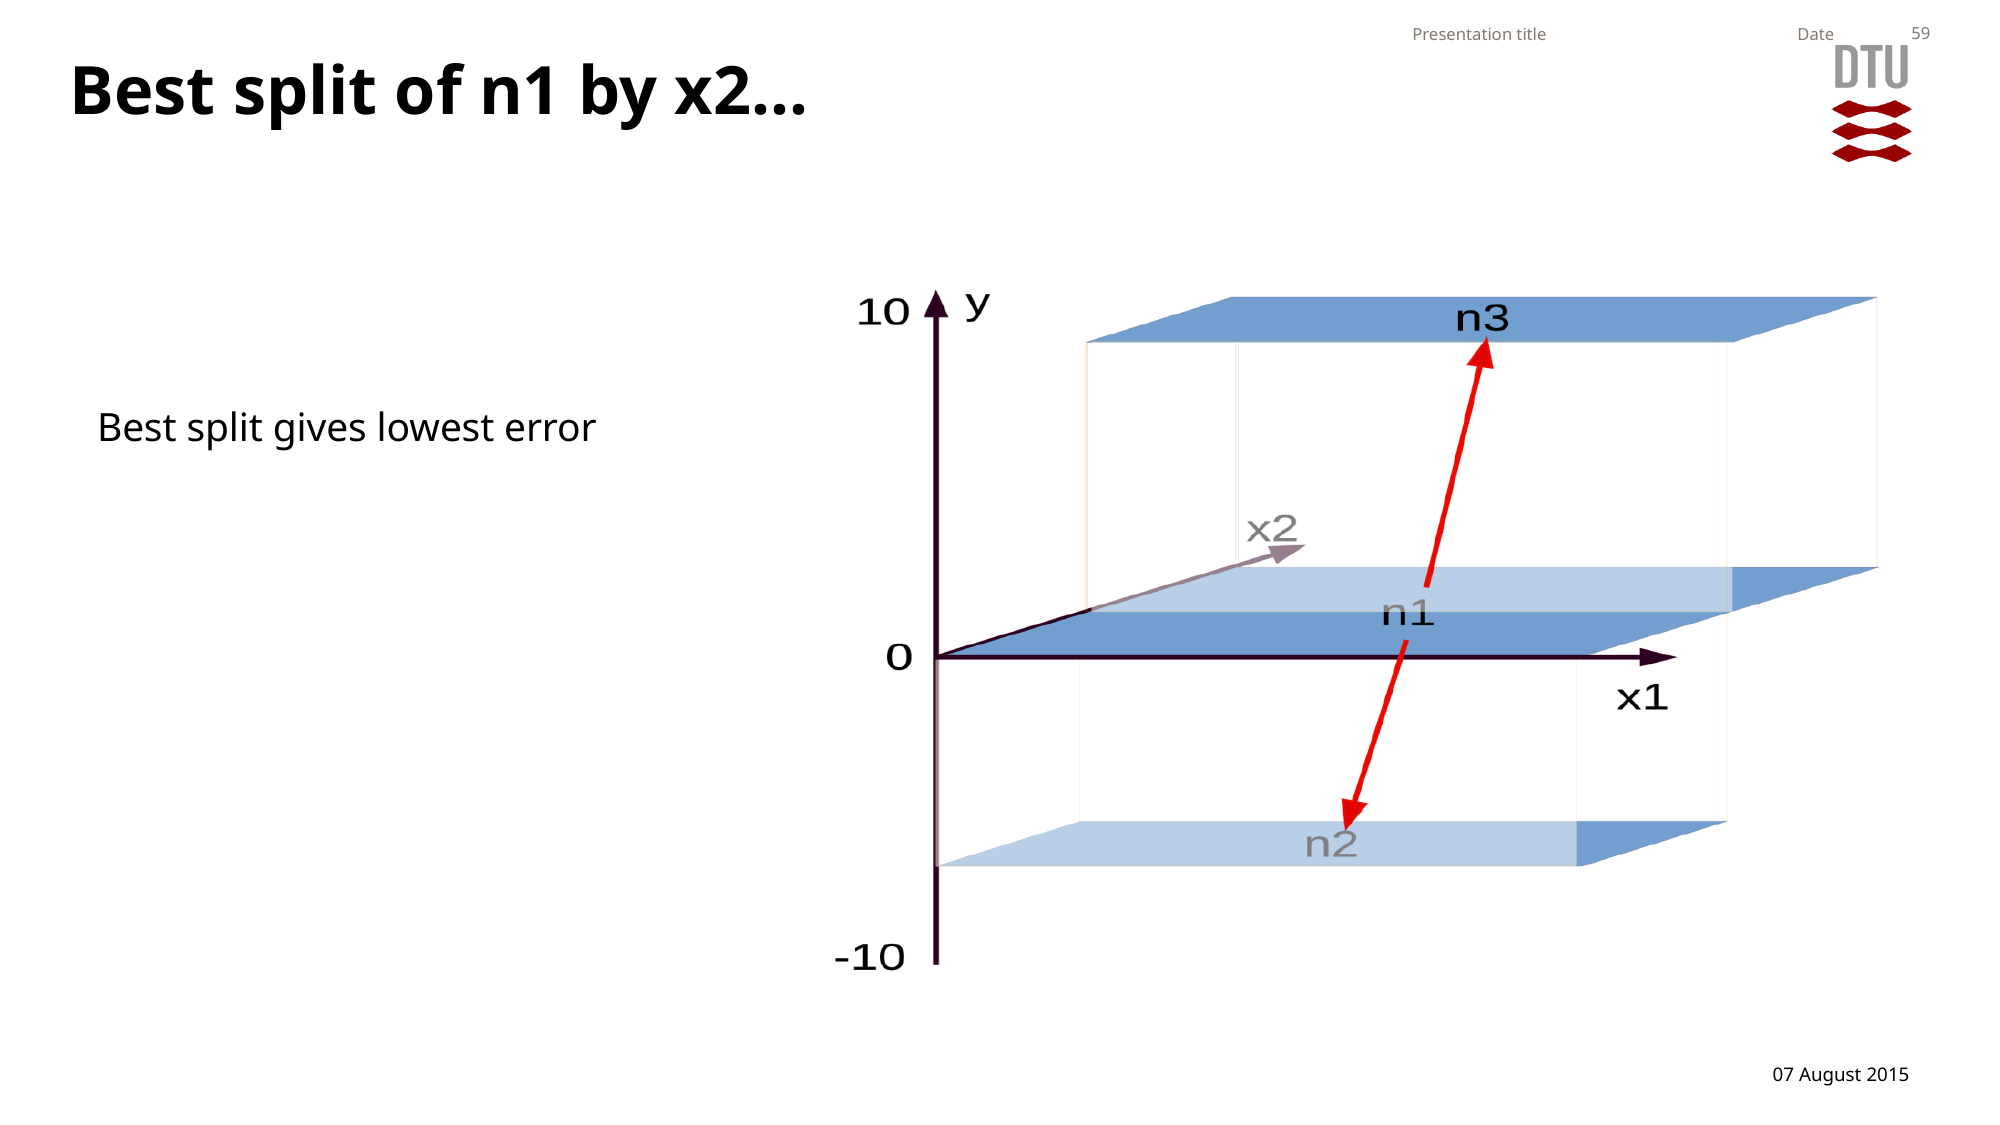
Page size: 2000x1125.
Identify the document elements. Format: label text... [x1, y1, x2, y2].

footer Presentation title [912, 22, 1547, 45]
picture [1831, 131, 1912, 162]
slide_number 59 [1862, 22, 1931, 46]
title Best split of n1 by x2… [69, 45, 1931, 131]
slide_number Date [1571, 22, 1835, 45]
picture [822, 184, 1985, 1125]
text_box Best split gives lowest error [82, 395, 612, 457]
